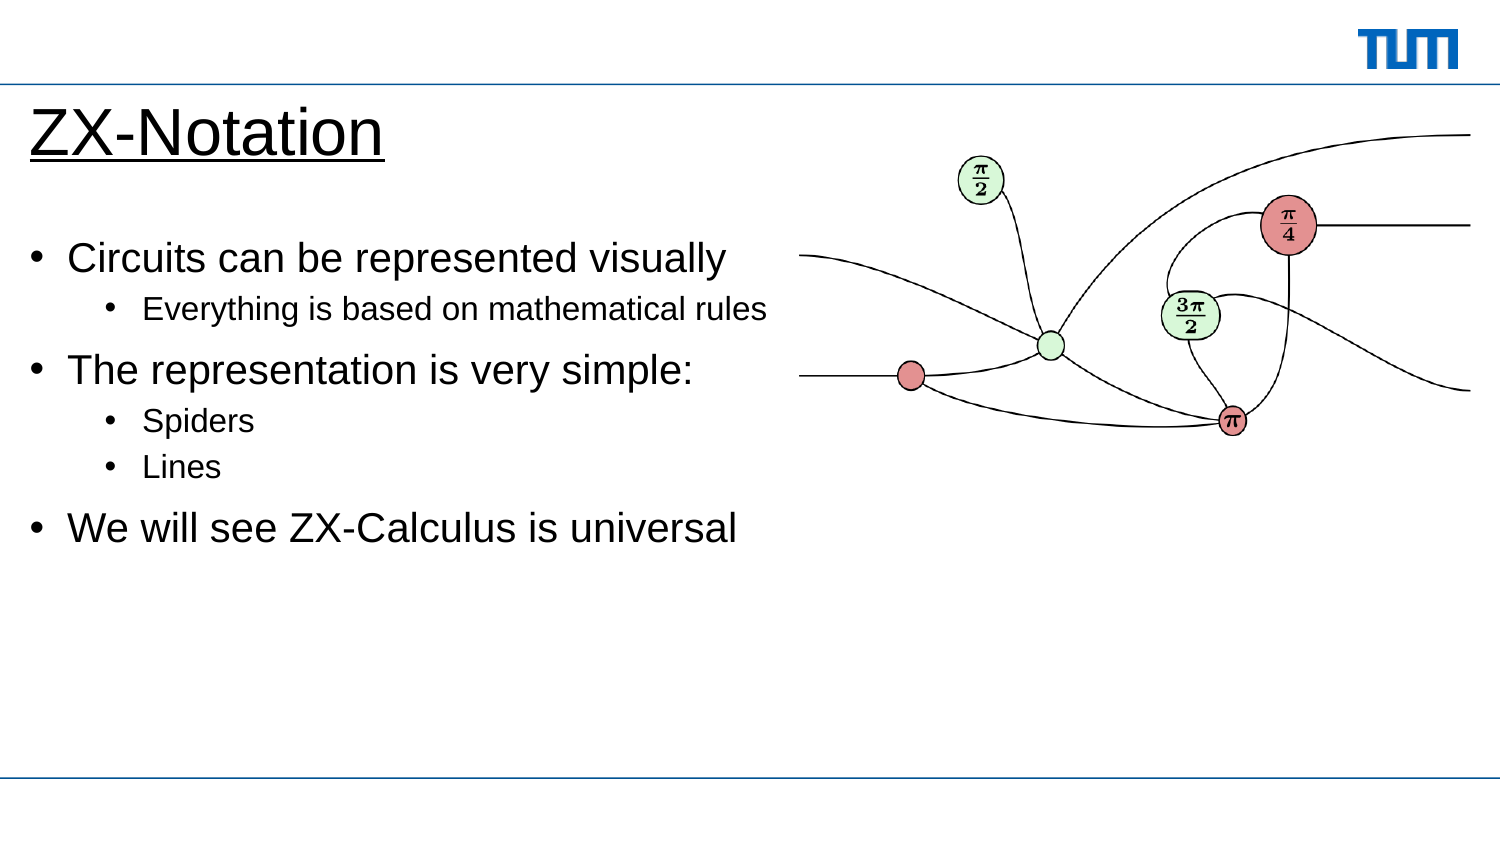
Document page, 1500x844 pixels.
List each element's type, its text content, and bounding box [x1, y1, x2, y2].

picture [1358, 29, 1458, 69]
title ZX-Notation [29, 89, 1477, 178]
list Circuits can be represented visually Everything is based on mathematical rules The representation is very simple: Spiders Lines We will see ZX-Calculus is universal [29, 236, 1477, 739]
picture [798, 133, 1471, 440]
